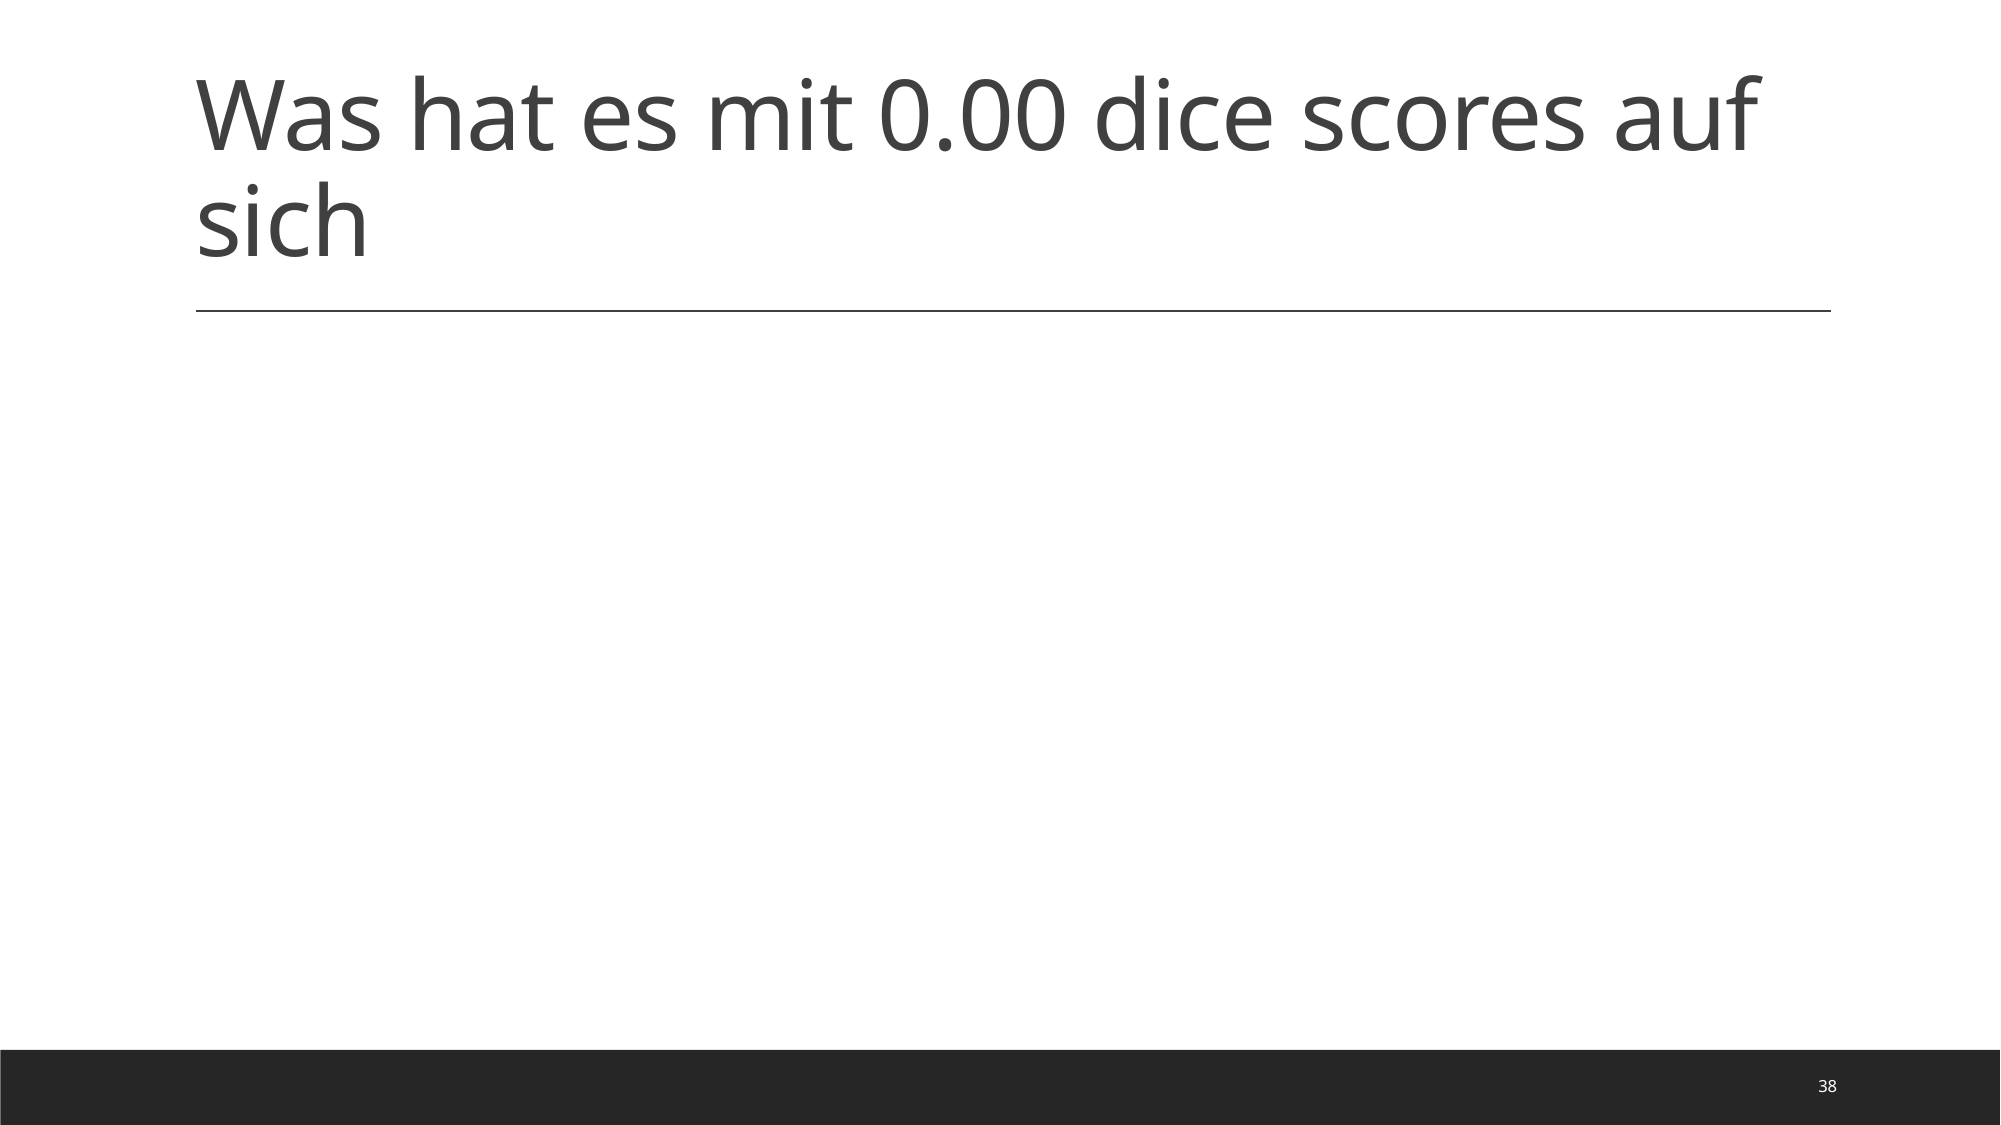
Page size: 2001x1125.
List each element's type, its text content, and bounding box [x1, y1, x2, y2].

slide_number 38 [1803, 1057, 1932, 1118]
title Was hat es mit 0.00 dice scores auf sich [180, 47, 1830, 285]
